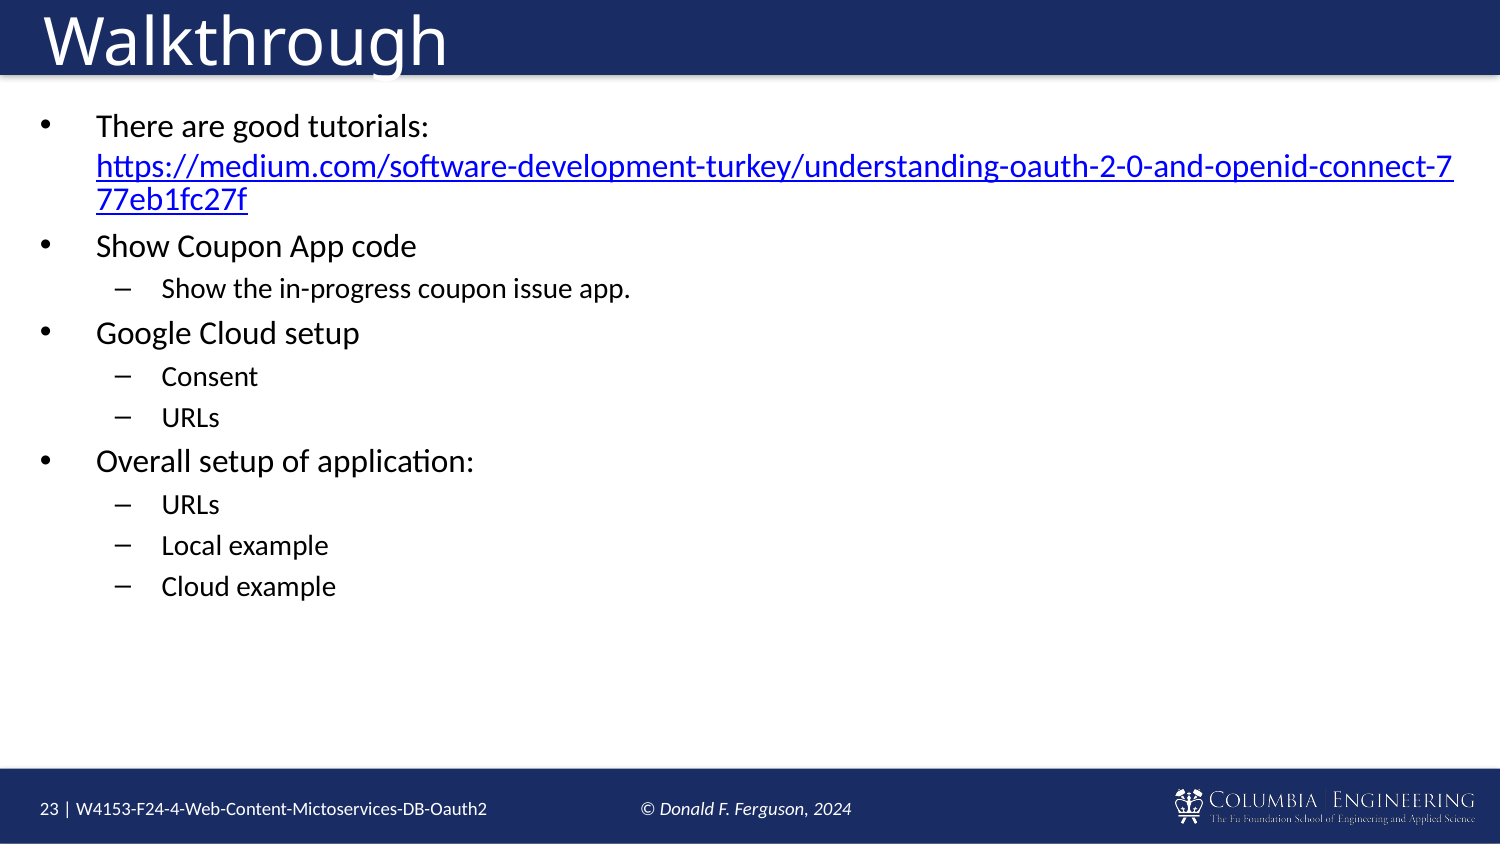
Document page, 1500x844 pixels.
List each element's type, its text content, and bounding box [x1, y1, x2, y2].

list There are good tutorials: https://medium.com/software-development-turkey/understanding-oauth-2-0-and-openid-connect-777eb1fc27f Show Coupon App code Show the in-progress coupon issue app. Google Cloud setup Consent URLs Overall setup of application: URLs Local example Cloud example [24, 96, 1475, 760]
title Walkthrough [28, 0, 1450, 73]
